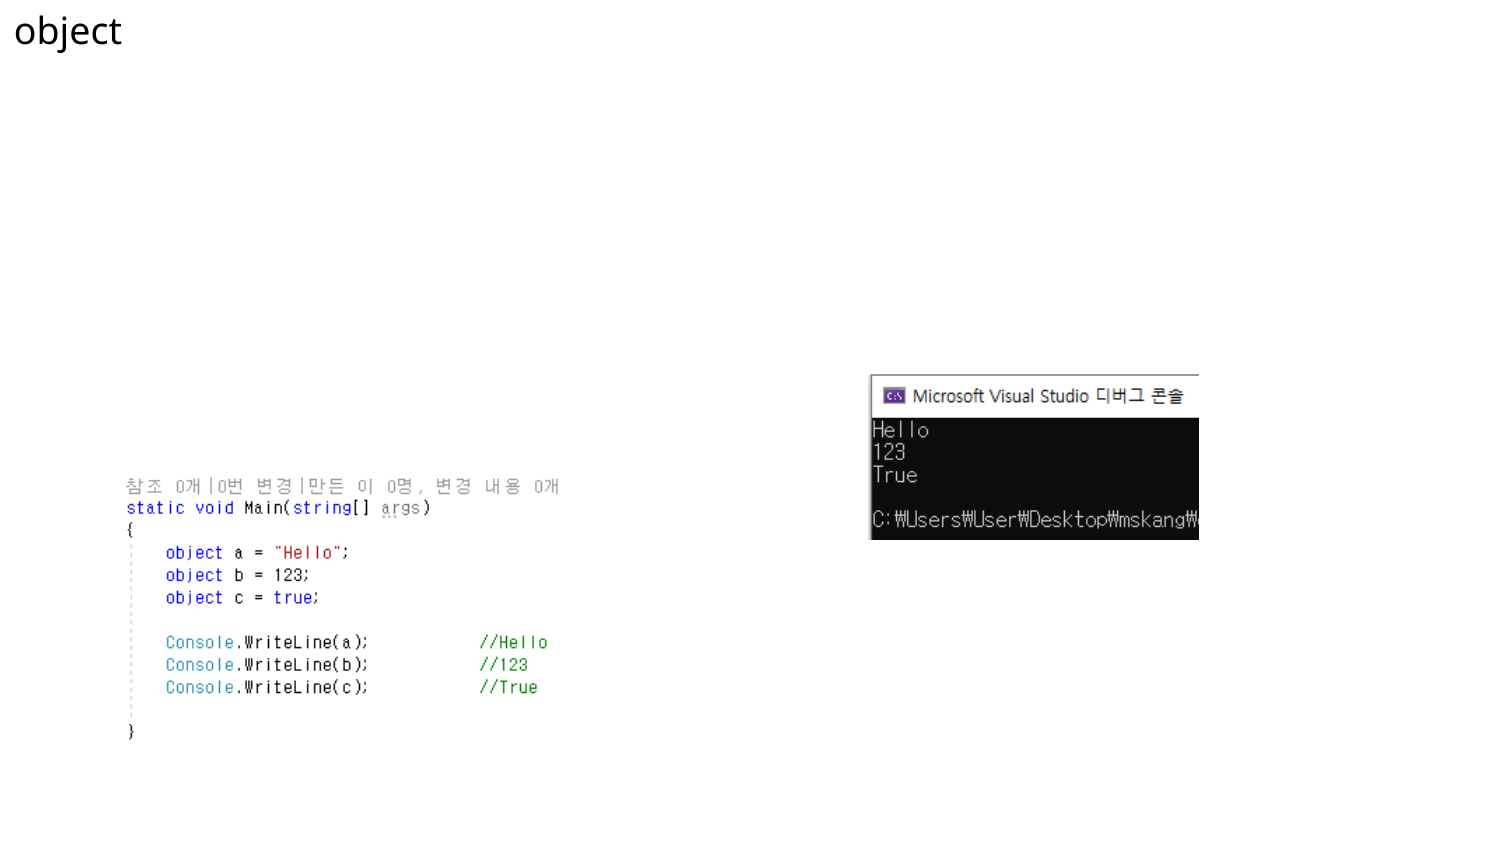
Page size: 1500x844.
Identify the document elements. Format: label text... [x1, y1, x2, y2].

text_box object [0, 0, 137, 60]
picture [867, 374, 1200, 541]
picture [111, 468, 585, 742]
